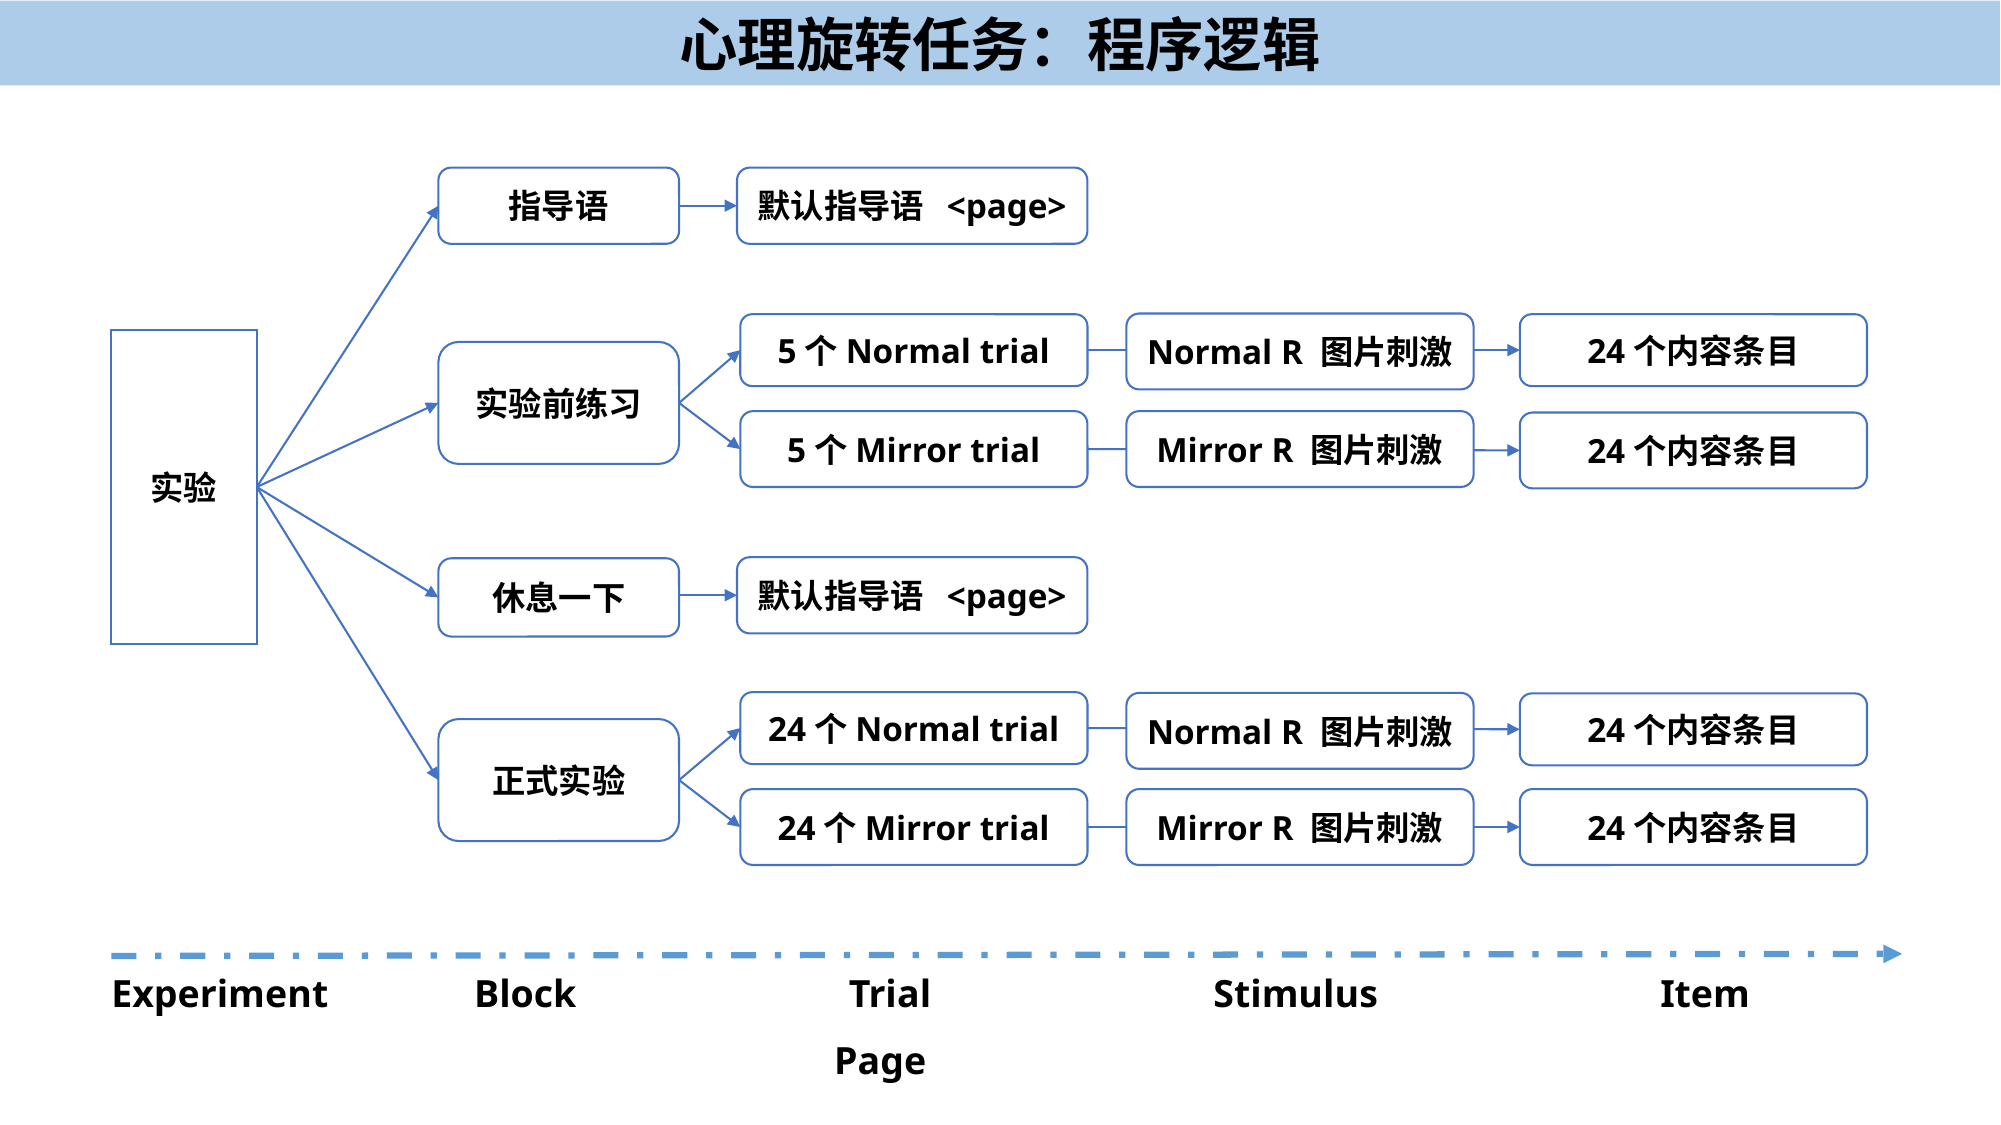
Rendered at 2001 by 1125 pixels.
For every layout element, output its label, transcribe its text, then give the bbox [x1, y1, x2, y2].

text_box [256, 402, 439, 486]
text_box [679, 728, 741, 780]
text_box Experiment Block Trial Stimulus Item [96, 962, 1883, 1023]
text_box Mirror R 图片刺激 [1125, 451, 1475, 489]
text_box 默认指导语 <page> [735, 556, 1089, 635]
text_box Mirror R 图片刺激 [1125, 828, 1475, 867]
text_box 24个Normal trial [739, 691, 1089, 766]
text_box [256, 598, 439, 781]
text_box Normal R 图片刺激 [1125, 351, 1475, 391]
text_box 24个Mirror trial [739, 788, 1089, 867]
text_box Page [92, 1030, 1700, 1090]
text_box 默认指导语 <page> [735, 166, 1089, 245]
text_box 24个内容条目 [1518, 788, 1869, 867]
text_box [256, 205, 439, 402]
text_box 实验前练习 [439, 340, 680, 465]
text_box 正式实验 [437, 718, 680, 843]
text_box 5个Mirror trial [739, 410, 1089, 489]
text_box Normal R 图片刺激 [1125, 730, 1475, 770]
text_box 24个内容条目 [1518, 692, 1869, 767]
text_box 实验 [110, 329, 256, 645]
text_box 24个内容条目 [1518, 313, 1869, 388]
text_box Normal R 图片刺激 [1125, 691, 1475, 727]
text_box 心理旋转任务：程序逻辑 [0, 0, 2000, 86]
text_box Normal R 图片刺激 [1125, 312, 1475, 350]
text_box Mirror R 图片刺激 [1125, 788, 1475, 826]
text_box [679, 350, 741, 402]
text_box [679, 402, 741, 450]
text_box 休息一下 [439, 557, 681, 638]
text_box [256, 486, 439, 598]
text_box 5个Normal trial [739, 313, 1089, 388]
text_box 24个内容条目 [1518, 411, 1869, 490]
text_box 指导语 [437, 166, 681, 245]
text_box Mirror R 图片刺激 [1125, 410, 1475, 449]
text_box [679, 780, 741, 827]
